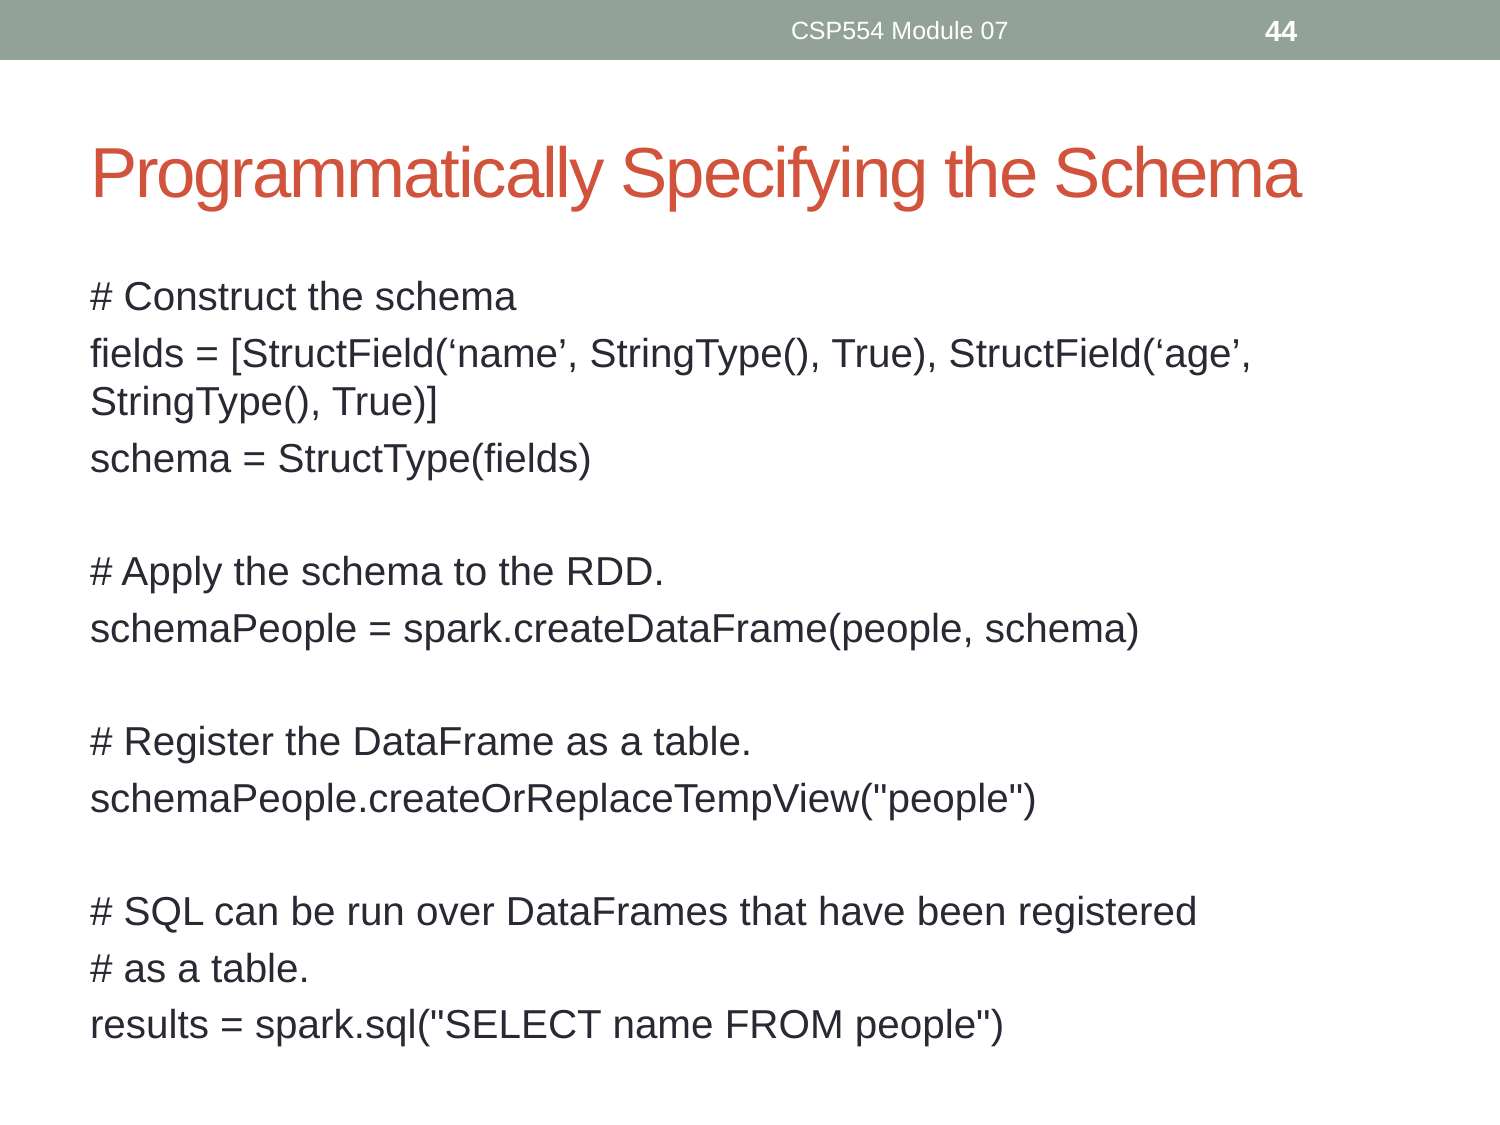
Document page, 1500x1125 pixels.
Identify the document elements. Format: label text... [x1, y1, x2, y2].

list # Construct the schema fields = [StructField(‘name’, StringType(), True), StructField(‘age’, StringType(), True)] schema = StructType(fields) # Apply the schema to the RDD. schemaPeople = spark.createDataFrame(people, schema) # Register the DataFrame as a table. schemaPeople.createOrReplaceTempView("people") # SQL can be run over DataFrames that have been registered # as a table. results = spark.sql("SELECT name FROM people") [75, 262, 1425, 1063]
slide_number 44 [1250, 3, 1425, 57]
title Programmatically Specifying the Schema [75, 87, 1425, 250]
footer CSP554 Module 07 [562, 3, 1238, 57]
